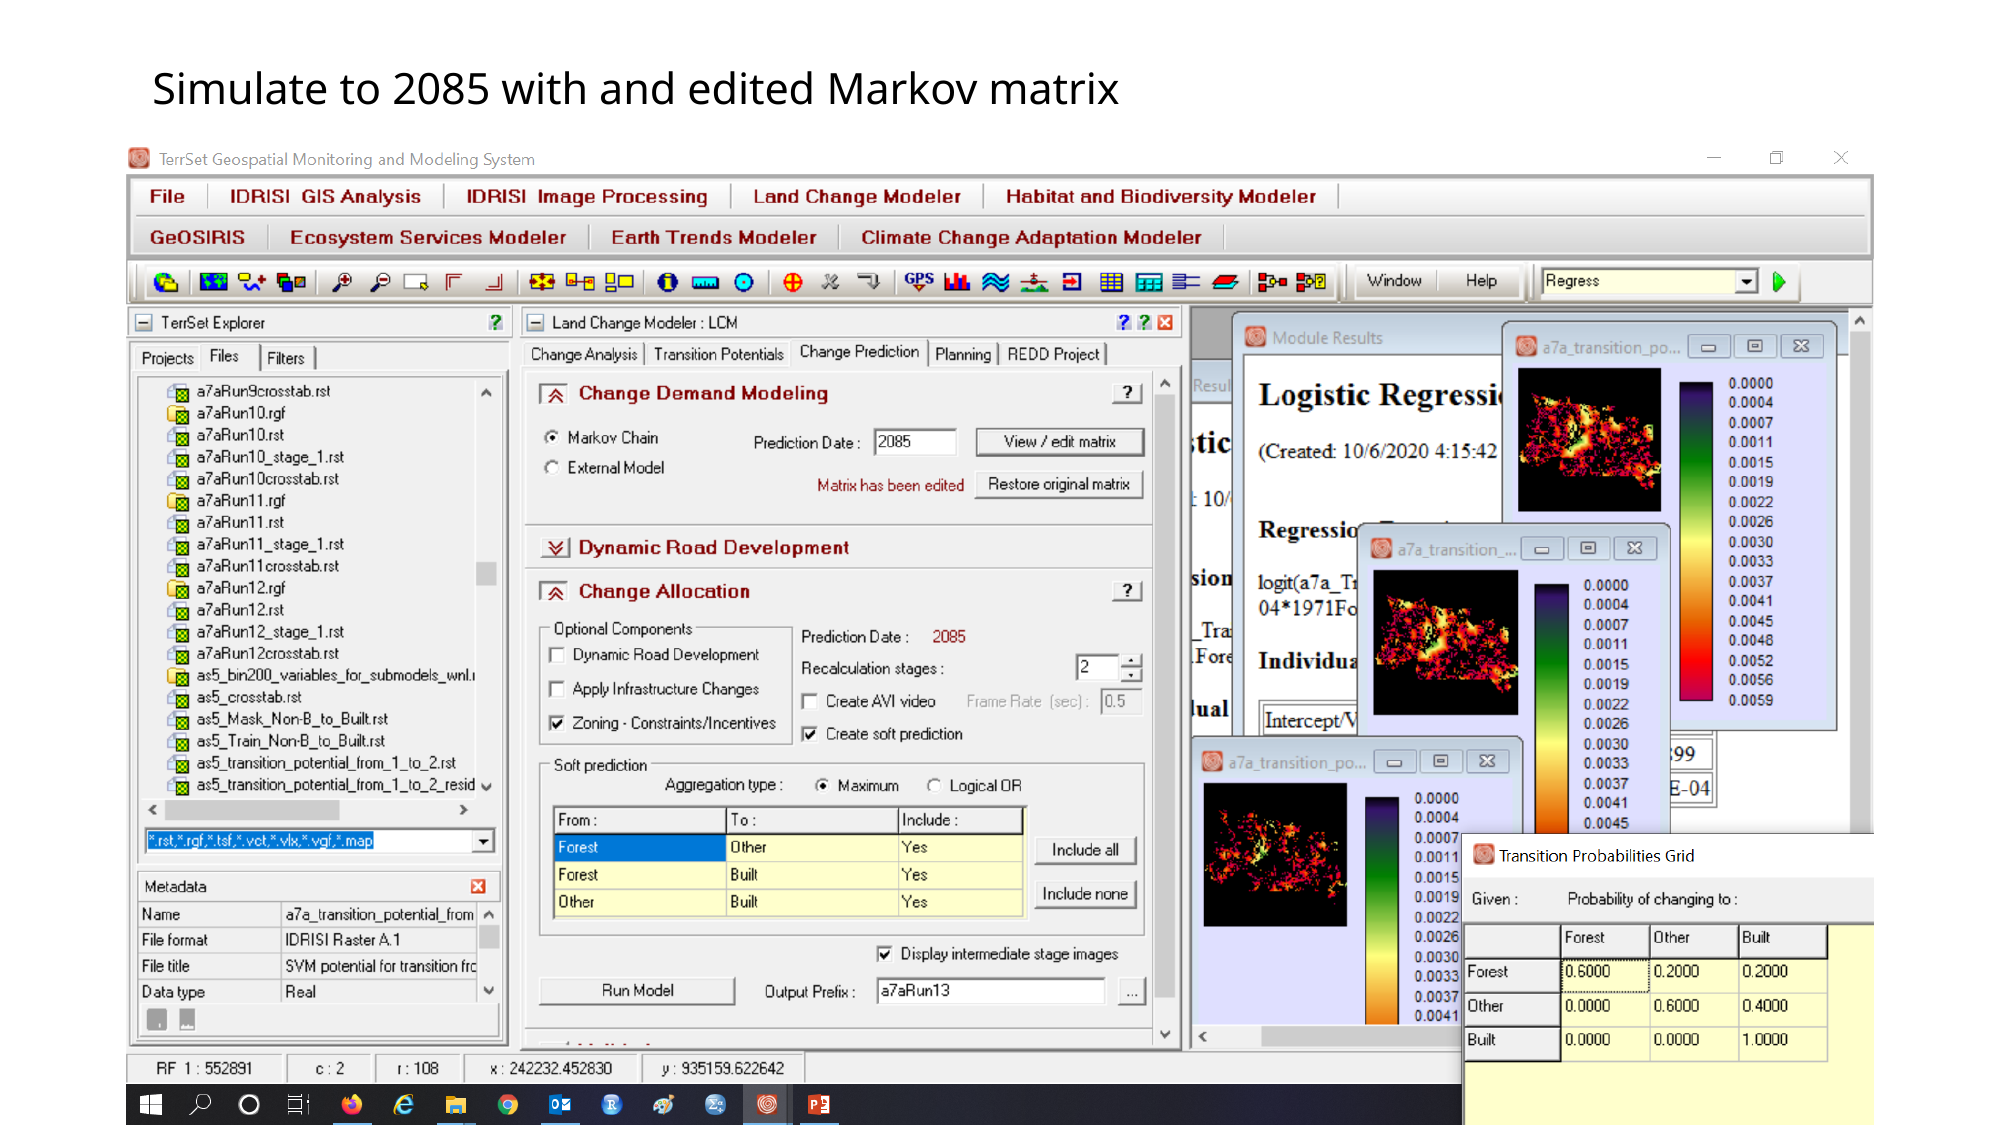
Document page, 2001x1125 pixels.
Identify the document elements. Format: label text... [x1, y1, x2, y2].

title Simulate to 2085 with and edited Markov matrix [137, 59, 1863, 123]
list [126, 142, 1874, 1125]
